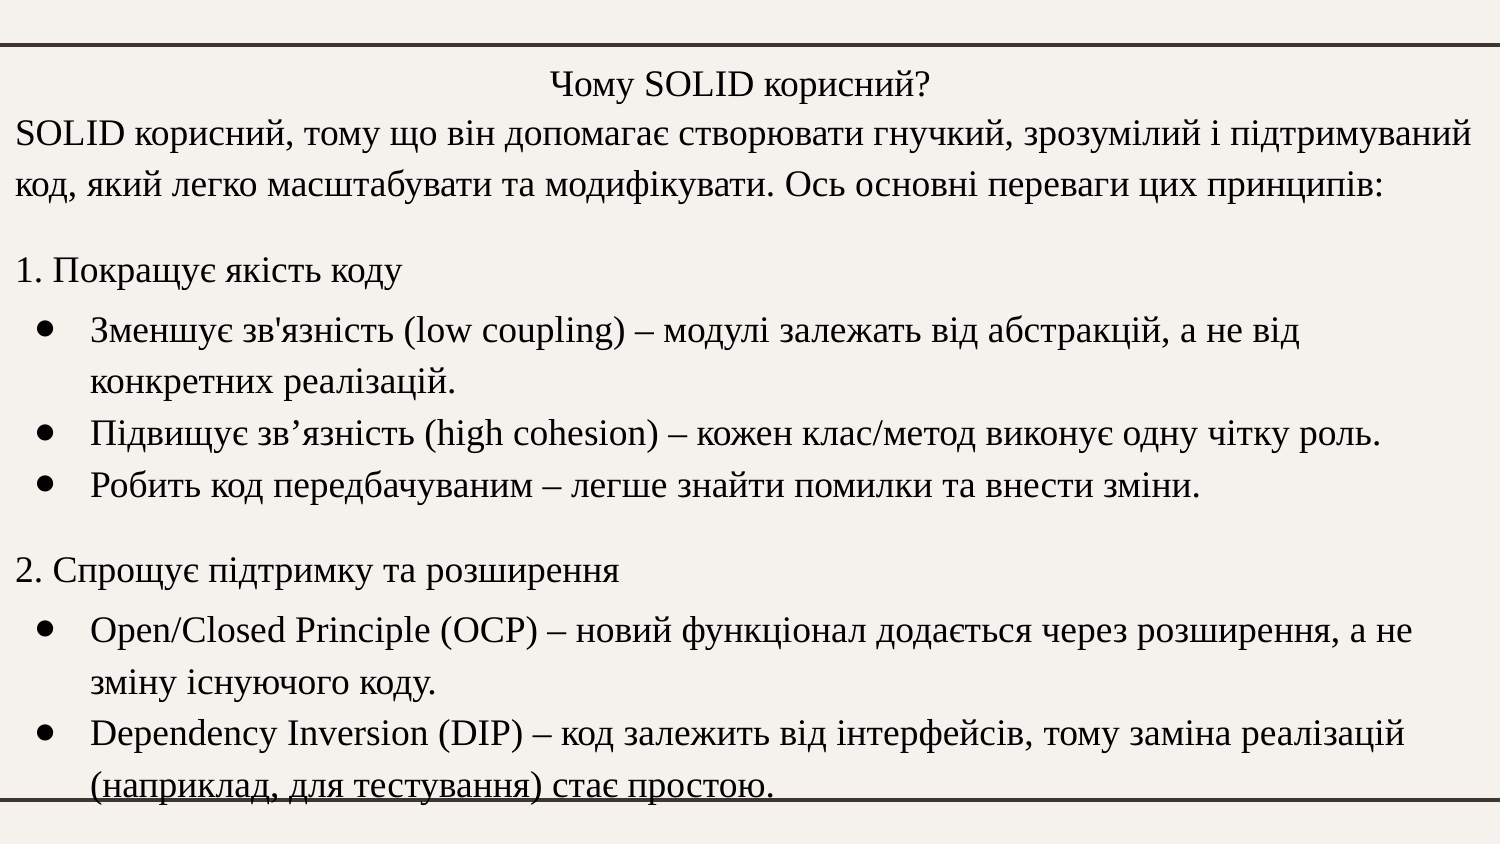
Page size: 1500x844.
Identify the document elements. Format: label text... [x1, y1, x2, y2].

text_box SOLID корисний, тому що він допомагає створювати гнучкий, зрозумілий і підтримуваний код, який легко масштабувати та модифікувати. Ось основні переваги цих принципів: 1. Покращує якість коду Зменшує зв'язність (low coupling) – модулі залежать від абстракцій, а не від конкретних реалізацій. Підвищує зв’язність (high cohesion) – кожен клас/метод виконує одну чітку роль. Робить код передбачуваним – легше знайти помилки та внести зміни. 2. Спрощує підтримку та розширення Open/Closed Principle (OCP) – новий функціонал додається через розширення, а не зміну існуючого коду. Dependency Inversion (DIP) – код залежить від інтерфейсів, тому заміна реалізацій (наприклад, для тестування) стає простою. [0, 85, 1500, 844]
text_box Чому SOLID корисний? [0, 43, 1482, 85]
